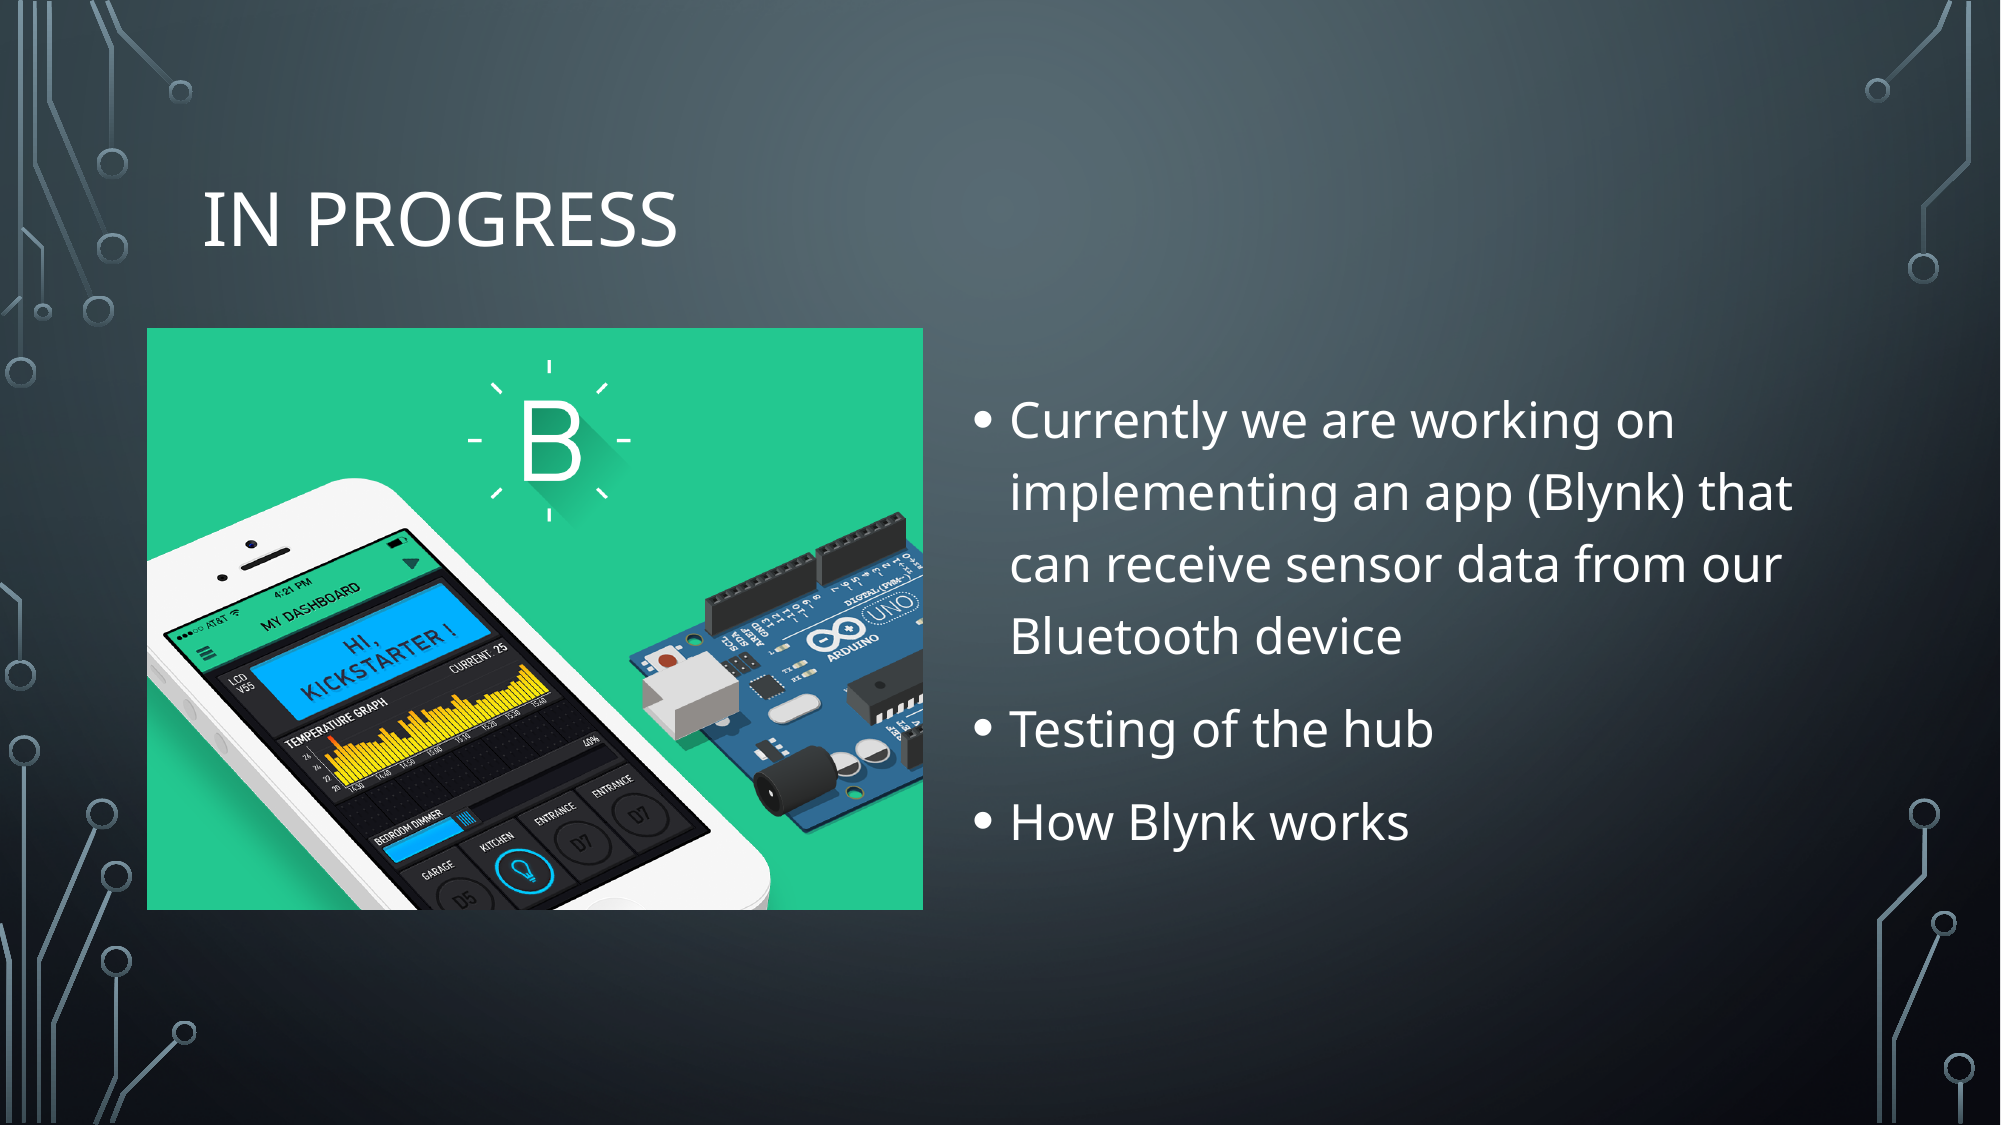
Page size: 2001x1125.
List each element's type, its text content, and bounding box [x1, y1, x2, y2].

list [147, 328, 923, 911]
text_box Currently we are working on implementing an app (Blynk) that can receive sensor data from our Bluetooth device Testing of the hub How Blynk works [957, 368, 1813, 950]
title In progress [187, 101, 1813, 344]
